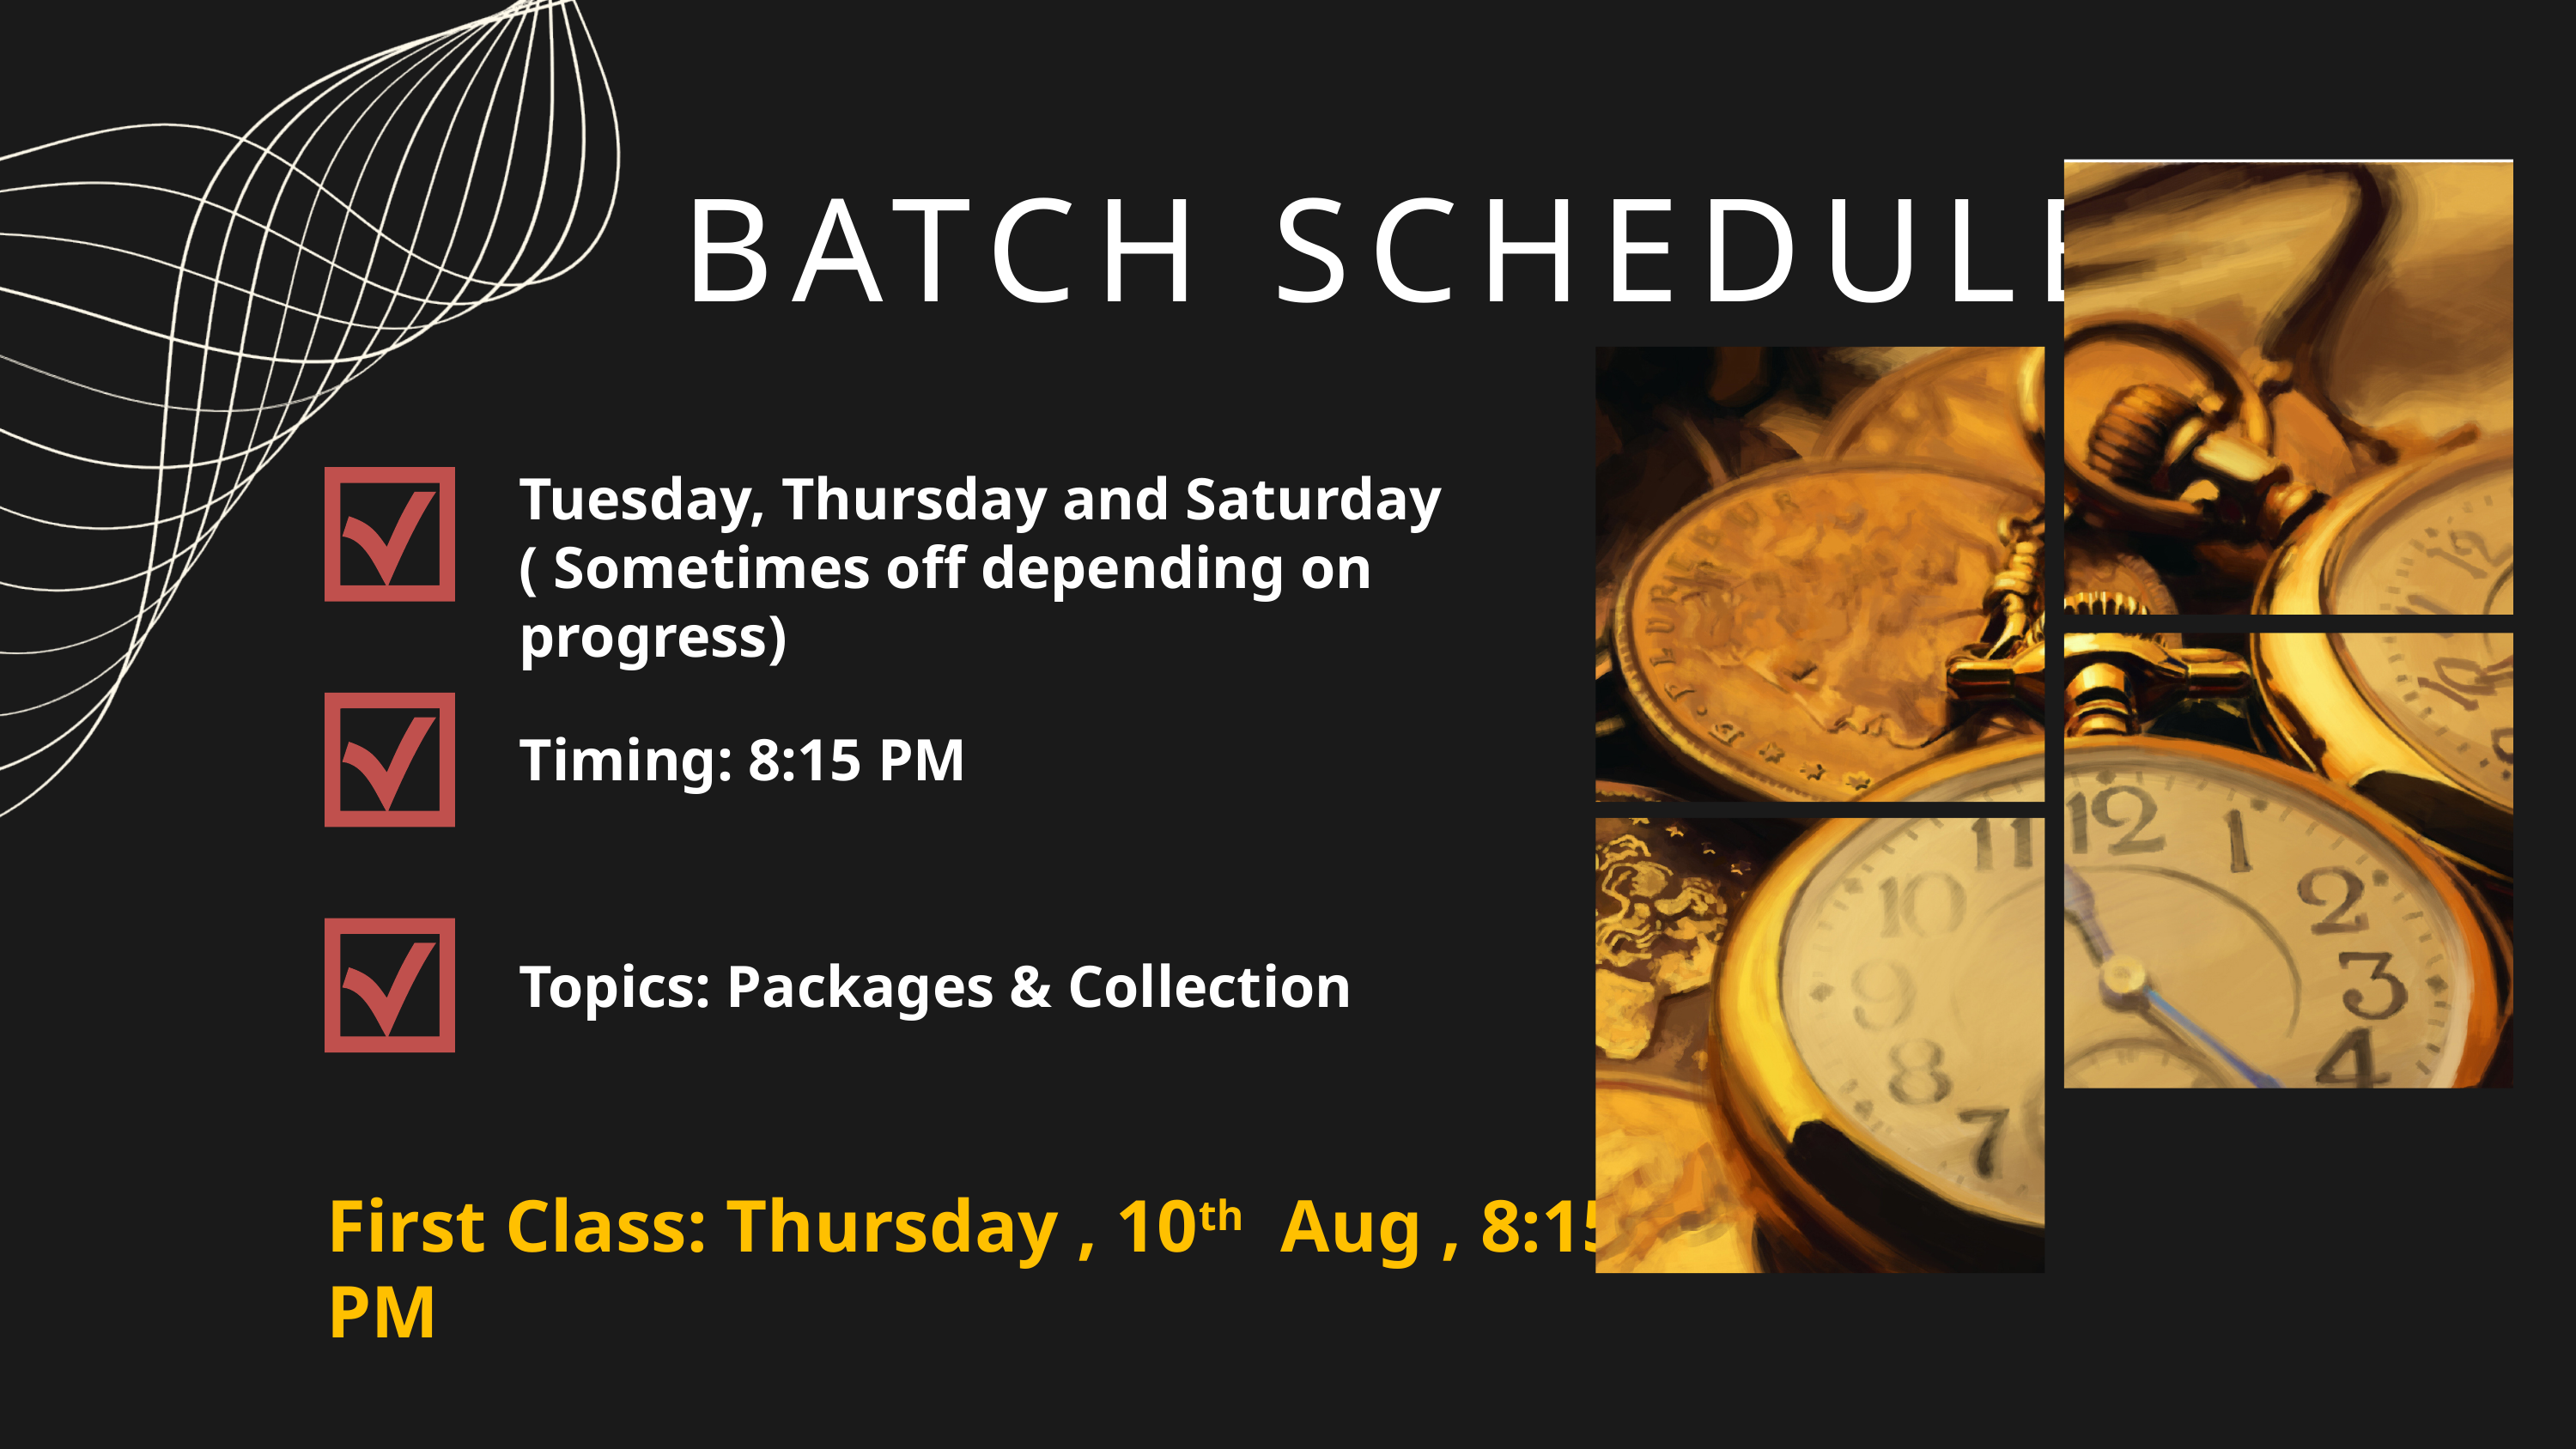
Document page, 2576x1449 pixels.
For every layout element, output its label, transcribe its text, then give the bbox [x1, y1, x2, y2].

text_box [0, 0, 1081, 844]
picture [1595, 159, 2514, 1274]
text_box Timing: 8:15 PM [506, 717, 1144, 799]
text_box [323, 917, 457, 1054]
text_box [323, 691, 457, 828]
text_box BATCH SCHEDULE [682, 80, 2380, 330]
text_box Topics: Packages & Collection [506, 943, 1499, 1026]
text_box Tuesday, Thursday and Saturday ( Sometimes off depending on progress) [506, 456, 1528, 675]
text_box First Class: Thursday , 10th Aug , 8:15 PM [313, 1173, 1742, 1359]
text_box [323, 465, 457, 603]
